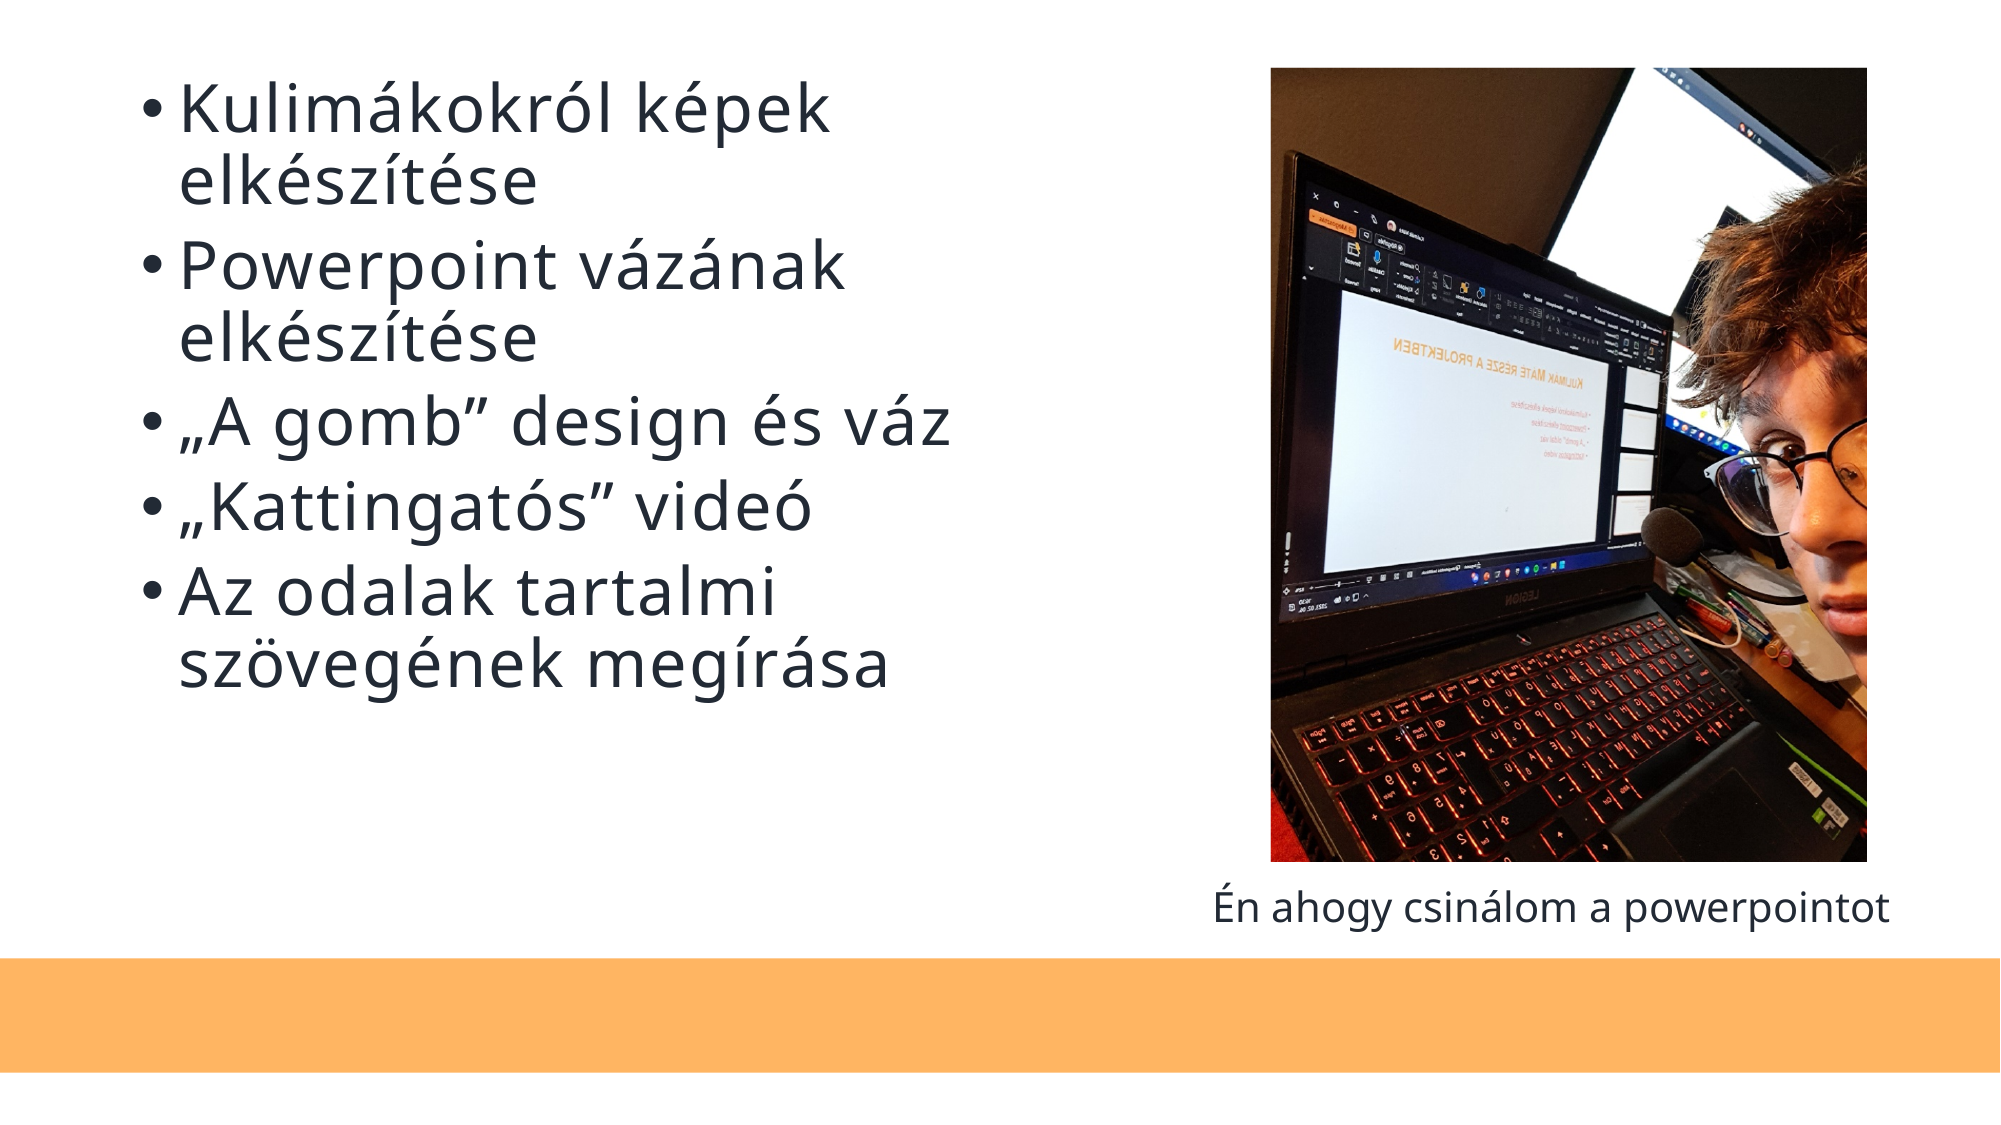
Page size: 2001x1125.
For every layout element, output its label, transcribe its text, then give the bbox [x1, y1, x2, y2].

picture [1171, 69, 1966, 861]
list Kulimákokról képek elkészítése Powerpoint vázának elkészítése „A gomb” design és váz „Kattingatós” videó Az odalak tartalmi szövegének megírása [125, 67, 1034, 928]
text_box [0, 957, 2000, 1074]
text_box Én ahogy csinálom a powerpointot [1197, 873, 1940, 939]
